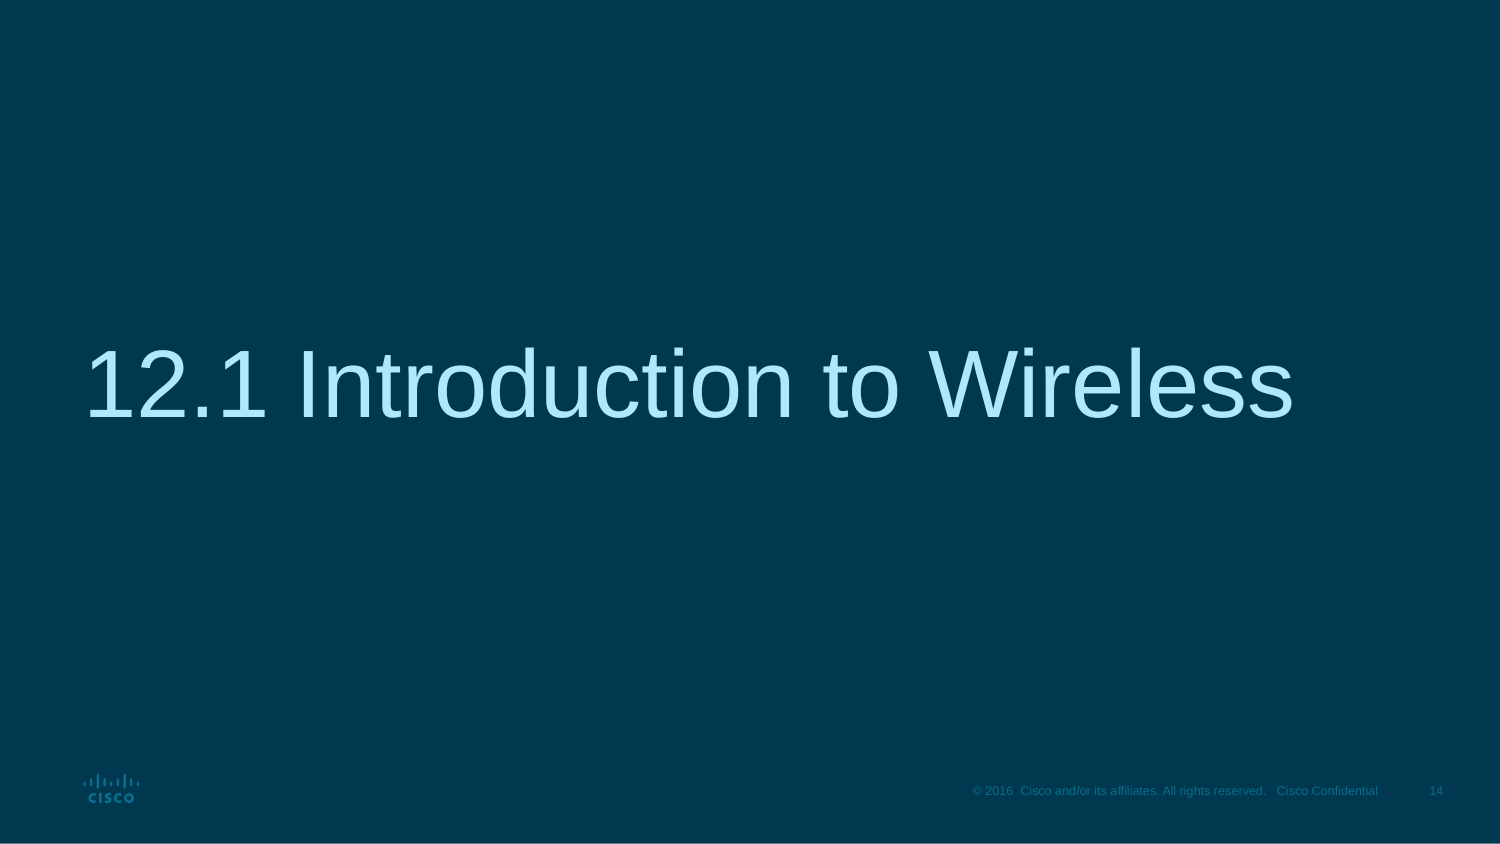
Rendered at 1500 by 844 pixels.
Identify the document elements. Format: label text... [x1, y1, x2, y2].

title 12.1 Introduction to Wireless [68, 204, 1315, 446]
